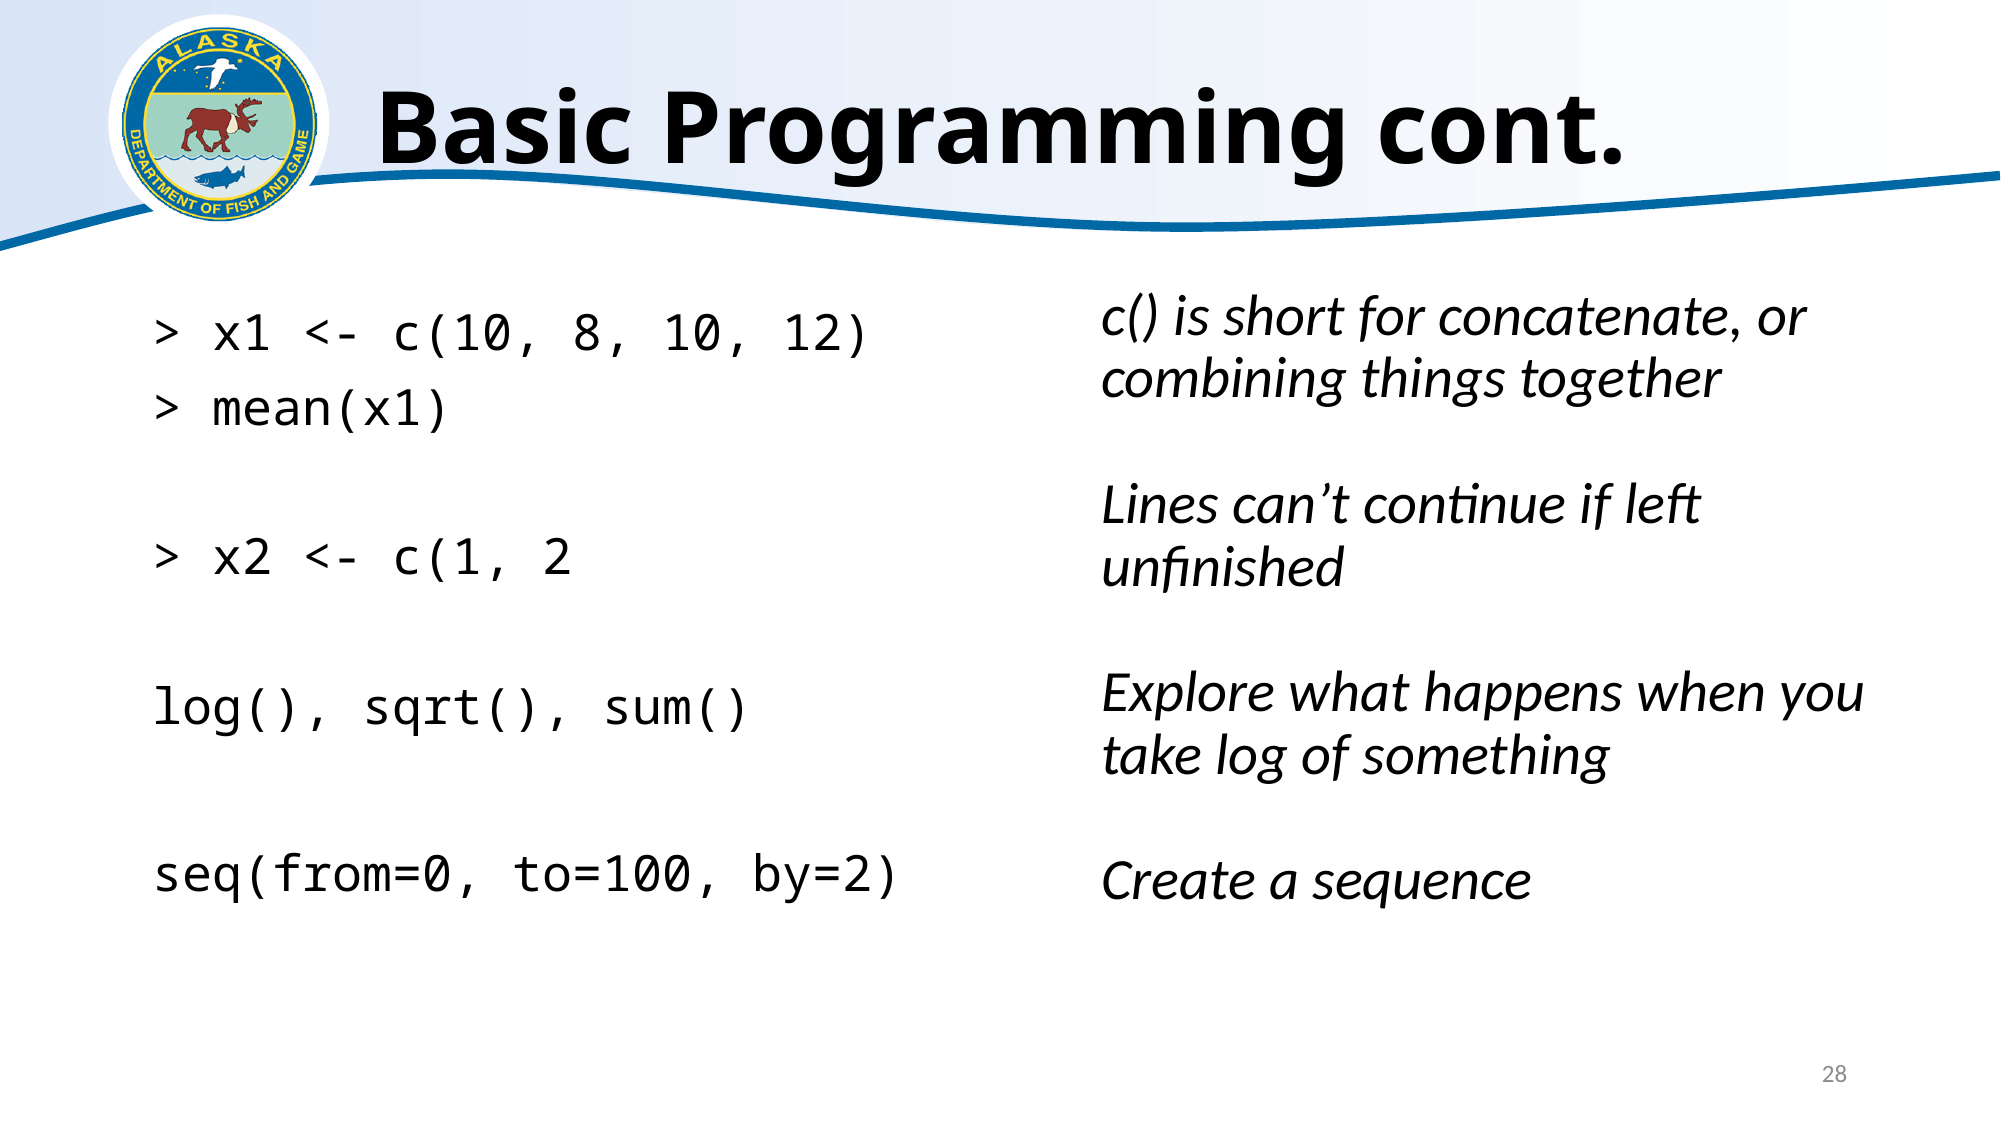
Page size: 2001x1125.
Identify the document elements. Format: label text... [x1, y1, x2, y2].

list > x1 <- c(10, 8, 10, 12) > mean(x1) > x2 <- c(1, 2 log(), sqrt(), sum() seq(from=0, to=100, by=2) [137, 299, 1000, 1014]
title Basic Programming cont. [359, 30, 1863, 232]
slide_number 28 [1412, 1042, 1863, 1103]
text_box c() is short for concatenate, or combining things together Lines can’t continue if left unfinished Explore what happens when you take log of something Create a sequence [1086, 277, 1902, 992]
picture [30, 14, 408, 232]
